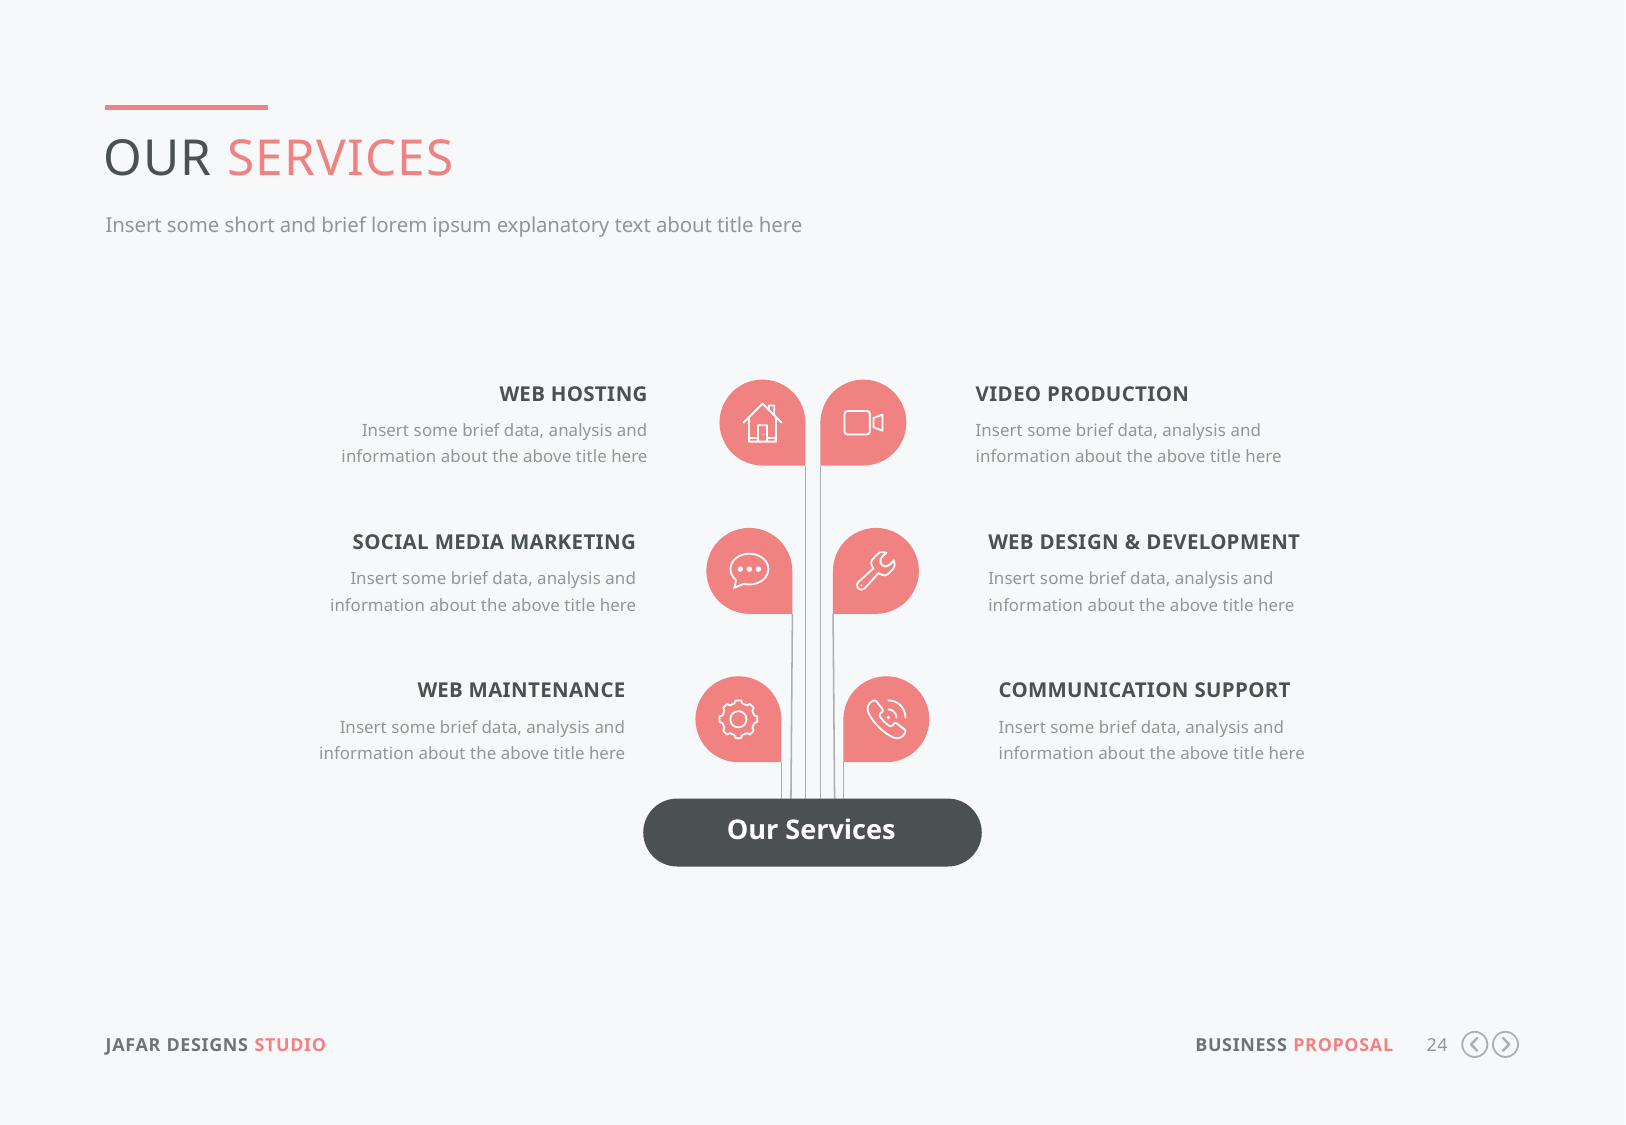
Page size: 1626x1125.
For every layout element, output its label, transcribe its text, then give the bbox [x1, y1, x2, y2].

list Insert some short and brief lorem ipsum explanatory text about title here [105, 209, 1519, 241]
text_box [267, 528, 637, 616]
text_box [278, 380, 648, 467]
list Our services [103, 125, 1518, 188]
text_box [998, 677, 1368, 764]
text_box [695, 379, 930, 798]
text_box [975, 380, 1345, 467]
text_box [256, 677, 626, 764]
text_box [643, 798, 982, 867]
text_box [988, 528, 1358, 616]
